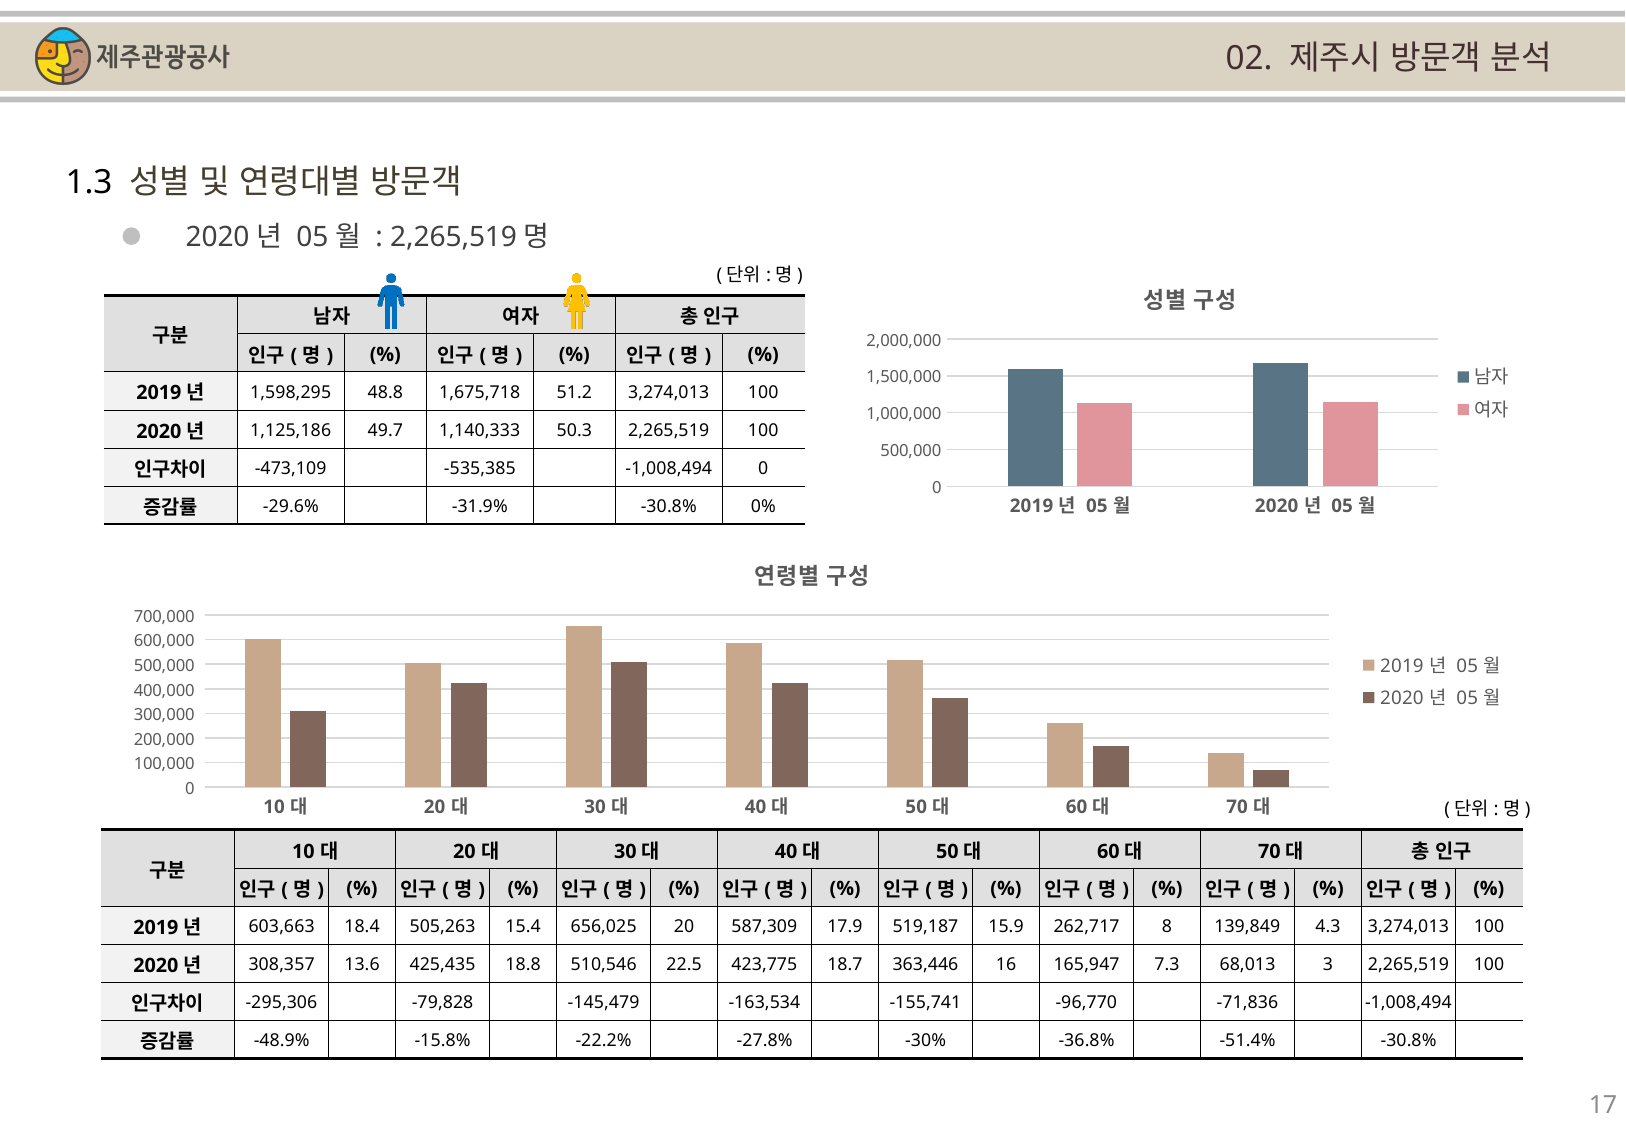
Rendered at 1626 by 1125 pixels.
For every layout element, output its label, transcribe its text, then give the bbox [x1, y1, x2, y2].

table_header 총 인구 [1362, 831, 1523, 868]
table_cell -1,008,494 [1362, 983, 1455, 1020]
table_cell [534, 449, 615, 486]
table_cell 증감률 [104, 487, 237, 523]
table_cell -22.2% [557, 1021, 650, 1057]
table_cell 인구(명) [235, 869, 328, 906]
table_cell (%) [534, 334, 615, 371]
table_cell -27.8% [718, 1021, 811, 1057]
table_header 30대 [557, 831, 717, 868]
table_cell 인구(명) [427, 334, 533, 371]
table_header 10대 [235, 831, 395, 868]
table_cell (%) [723, 334, 805, 371]
table_cell 587,309 [718, 907, 811, 944]
table_cell -155,741 [879, 983, 972, 1020]
text_box (단위:명) [1429, 789, 1546, 827]
picture [361, 271, 420, 330]
table_cell 3,274,013 [616, 372, 722, 410]
text_box 02. 제주시 방문객 분석 [1042, 28, 1595, 84]
table_cell 2,265,519 [616, 411, 722, 448]
table_cell 519,187 [879, 907, 972, 944]
table_cell 인구(명) [1040, 869, 1133, 906]
table_cell 2019년 [104, 372, 237, 410]
table_cell -36.8% [1040, 1021, 1133, 1057]
table_cell 363,446 [879, 945, 972, 982]
table_cell 인구(명) [1362, 869, 1455, 906]
table_cell 1,598,295 [238, 372, 344, 410]
table_cell [1295, 1021, 1361, 1057]
table_cell 100 [1456, 907, 1523, 944]
table_header 50대 [879, 831, 1039, 868]
table_cell -48.9% [235, 1021, 328, 1057]
table_cell 2,265,519 [1362, 945, 1455, 982]
table_cell [534, 487, 615, 523]
table_cell -535,385 [427, 449, 533, 486]
table_cell [345, 449, 426, 486]
table_cell 603,663 [235, 907, 328, 944]
table_cell [812, 1021, 878, 1057]
table_cell 510,546 [557, 945, 650, 982]
table_cell 22.5 [651, 945, 717, 982]
table_cell 3,274,013 [1362, 907, 1455, 944]
table_cell -163,534 [718, 983, 811, 1020]
table_cell -79,828 [396, 983, 489, 1020]
table_header 구분 [101, 831, 234, 906]
table_cell 17.9 [812, 907, 878, 944]
table_cell -96,770 [1040, 983, 1133, 1020]
table_cell 1,675,718 [427, 372, 533, 410]
table_cell -51.4% [1201, 1021, 1294, 1057]
table_header 20대 [396, 831, 556, 868]
table_cell [1456, 1021, 1523, 1057]
table_cell 51.2 [534, 372, 615, 410]
table_cell 1,140,333 [427, 411, 533, 448]
table_header 여자 [427, 297, 615, 333]
table_cell [490, 983, 556, 1020]
table_cell 18.8 [490, 945, 556, 982]
table_cell 48.8 [345, 372, 426, 410]
table_cell 15.4 [490, 907, 556, 944]
table_header 남자 [238, 297, 426, 333]
table_cell 인구차이 [104, 449, 237, 486]
table_cell (%) [651, 869, 717, 906]
slide_number 17 [1251, 1063, 1618, 1123]
table_cell [329, 1021, 395, 1057]
chart [105, 537, 1520, 826]
table_cell (%) [1295, 869, 1361, 906]
table_cell (%) [329, 869, 395, 906]
table_cell 50.3 [534, 411, 615, 448]
table_cell 인구차이 [101, 983, 234, 1020]
table_cell -15.8% [396, 1021, 489, 1057]
table_cell 1,125,186 [238, 411, 344, 448]
table_cell -1,008,494 [616, 449, 722, 486]
table_header 총 인구 [616, 297, 805, 333]
table_cell 100 [1456, 945, 1523, 982]
table_cell 100 [723, 372, 805, 410]
table_cell [973, 983, 1039, 1020]
table_header 구분 [104, 297, 237, 371]
table_header 60대 [1040, 831, 1200, 868]
table_cell 인구(명) [1201, 869, 1294, 906]
table_cell 15.9 [973, 907, 1039, 944]
table_cell [329, 983, 395, 1020]
table_cell 인구(명) [718, 869, 811, 906]
text_box 2020년 05월 : 2,265,519명 [170, 210, 565, 260]
table_header 70대 [1201, 831, 1361, 868]
table_cell 인구(명) [557, 869, 650, 906]
table_cell 2019년 [101, 907, 234, 944]
picture [31, 26, 232, 87]
table_cell 0% [723, 487, 805, 523]
table_cell [651, 1021, 717, 1057]
table_cell [490, 1021, 556, 1057]
table_cell 68,013 [1201, 945, 1294, 982]
table_cell [812, 983, 878, 1020]
table_cell [1295, 983, 1361, 1020]
text_box 1.3 성별 및 연령대별 방문객 [50, 152, 1144, 208]
table_cell (%) [1134, 869, 1200, 906]
table_cell 16 [973, 945, 1039, 982]
table_cell 262,717 [1040, 907, 1133, 944]
table_cell 165,947 [1040, 945, 1133, 982]
table_cell 100 [723, 411, 805, 448]
table_cell 8 [1134, 907, 1200, 944]
table_cell -71,836 [1201, 983, 1294, 1020]
table_cell (%) [1456, 869, 1523, 906]
table_cell -30% [879, 1021, 972, 1057]
chart [852, 262, 1528, 525]
table_cell 인구(명) [238, 334, 344, 371]
table_cell 308,357 [235, 945, 328, 982]
table_cell 2020년 [101, 945, 234, 982]
table_cell -145,479 [557, 983, 650, 1020]
table_cell 증감률 [101, 1021, 234, 1057]
table_cell 656,025 [557, 907, 650, 944]
table_cell [1134, 1021, 1200, 1057]
table_cell -473,109 [238, 449, 344, 486]
table_cell 0 [723, 449, 805, 486]
table_cell (%) [973, 869, 1039, 906]
text_box (단위:명) [701, 254, 818, 293]
table_cell [973, 1021, 1039, 1057]
table_cell -30.8% [1362, 1021, 1455, 1057]
table_cell (%) [345, 334, 426, 371]
table_cell [1134, 983, 1200, 1020]
table_cell 인구(명) [616, 334, 722, 371]
table_cell 2020년 [104, 411, 237, 448]
table_cell (%) [490, 869, 556, 906]
table_cell (%) [812, 869, 878, 906]
picture [547, 271, 605, 330]
table_header 40대 [718, 831, 878, 868]
table_cell -30.8% [616, 487, 722, 523]
text_box [121, 226, 141, 246]
table_cell 423,775 [718, 945, 811, 982]
table_cell 18.4 [329, 907, 395, 944]
table_cell 20 [651, 907, 717, 944]
table_cell 인구(명) [396, 869, 489, 906]
table_cell 18.7 [812, 945, 878, 982]
table_cell -31.9% [427, 487, 533, 523]
table_cell 505,263 [396, 907, 489, 944]
table_cell [651, 983, 717, 1020]
table_cell 3 [1295, 945, 1361, 982]
table_cell [345, 487, 426, 523]
table_cell 인구(명) [879, 869, 972, 906]
table_cell 4.3 [1295, 907, 1361, 944]
table_cell 13.6 [329, 945, 395, 982]
table_cell 7.3 [1134, 945, 1200, 982]
table_cell -295,306 [235, 983, 328, 1020]
table_cell -29.6% [238, 487, 344, 523]
table_cell 49.7 [345, 411, 426, 448]
table_cell 425,435 [396, 945, 489, 982]
table_cell [1456, 983, 1523, 1020]
table_cell 139,849 [1201, 907, 1294, 944]
